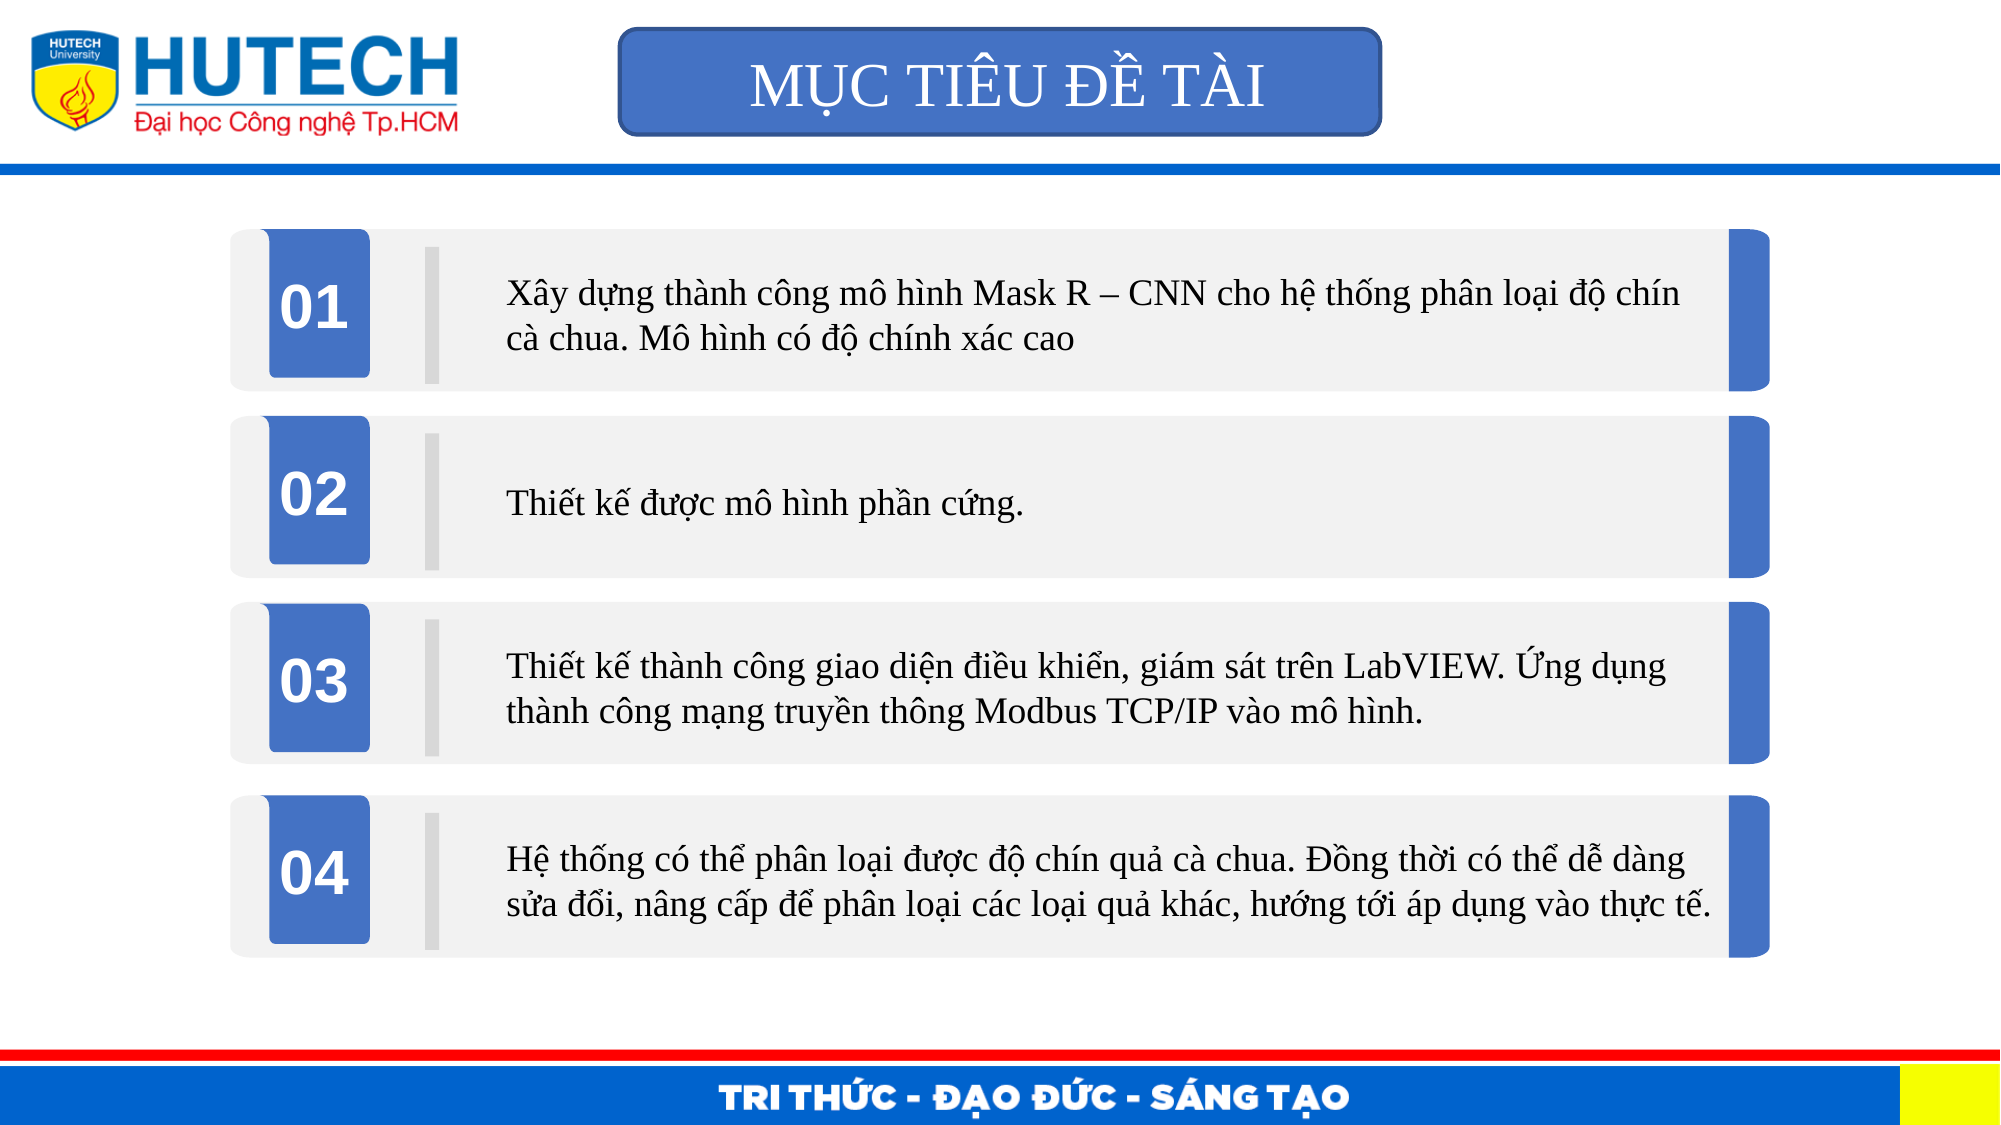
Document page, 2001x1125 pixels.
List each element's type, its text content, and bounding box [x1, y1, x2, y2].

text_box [230, 601, 1770, 765]
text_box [230, 795, 1770, 958]
picture [0, 0, 2000, 1125]
text_box MỤC TIÊU ĐỀ TÀI [617, 26, 1383, 137]
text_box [230, 228, 1770, 392]
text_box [230, 415, 1770, 579]
